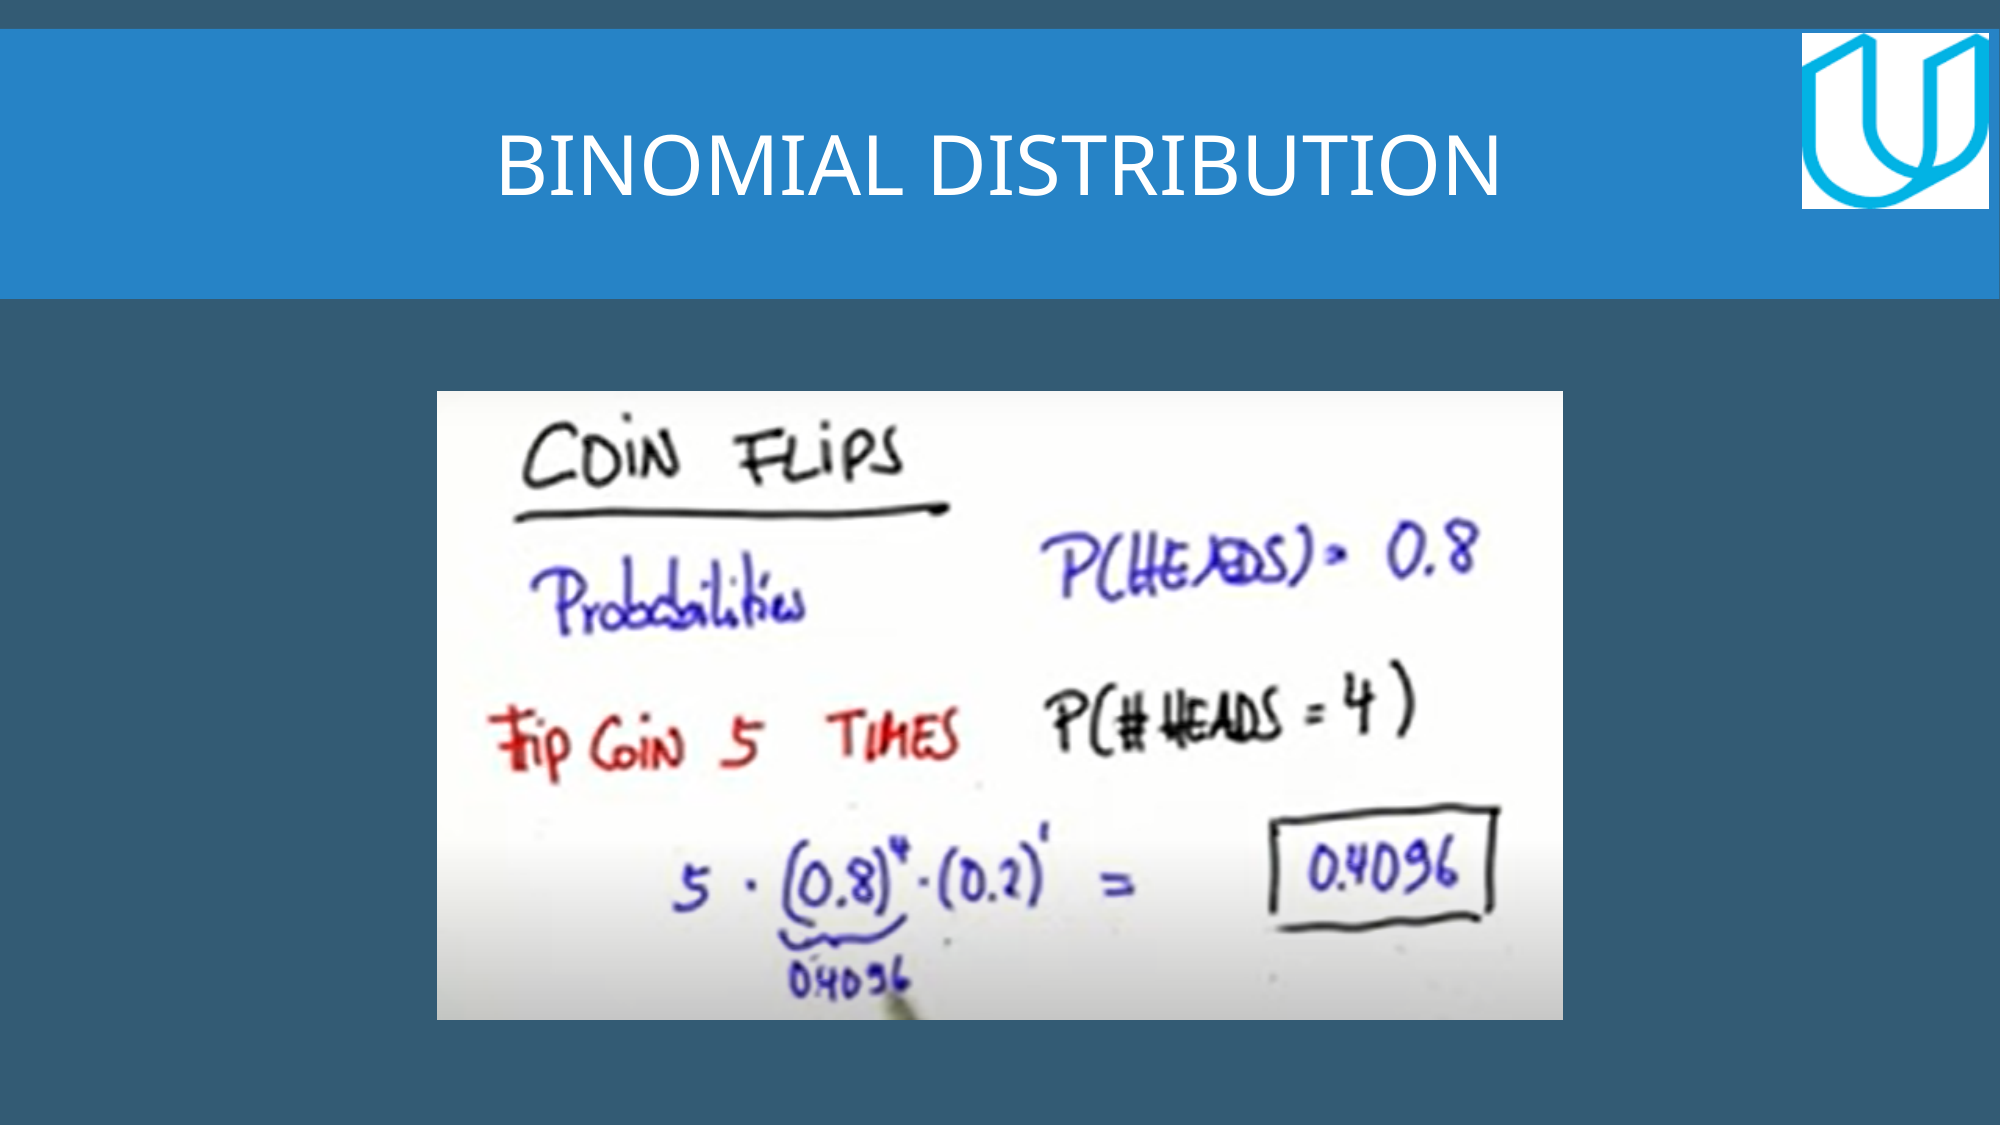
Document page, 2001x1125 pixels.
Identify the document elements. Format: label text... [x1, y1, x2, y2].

title Binomial distribution [197, 46, 1803, 295]
picture [436, 391, 1563, 1021]
picture [1816, 47, 1912, 197]
picture [1803, 159, 1866, 209]
picture [1802, 33, 1989, 167]
picture [1933, 47, 1974, 167]
picture [1876, 124, 1989, 209]
